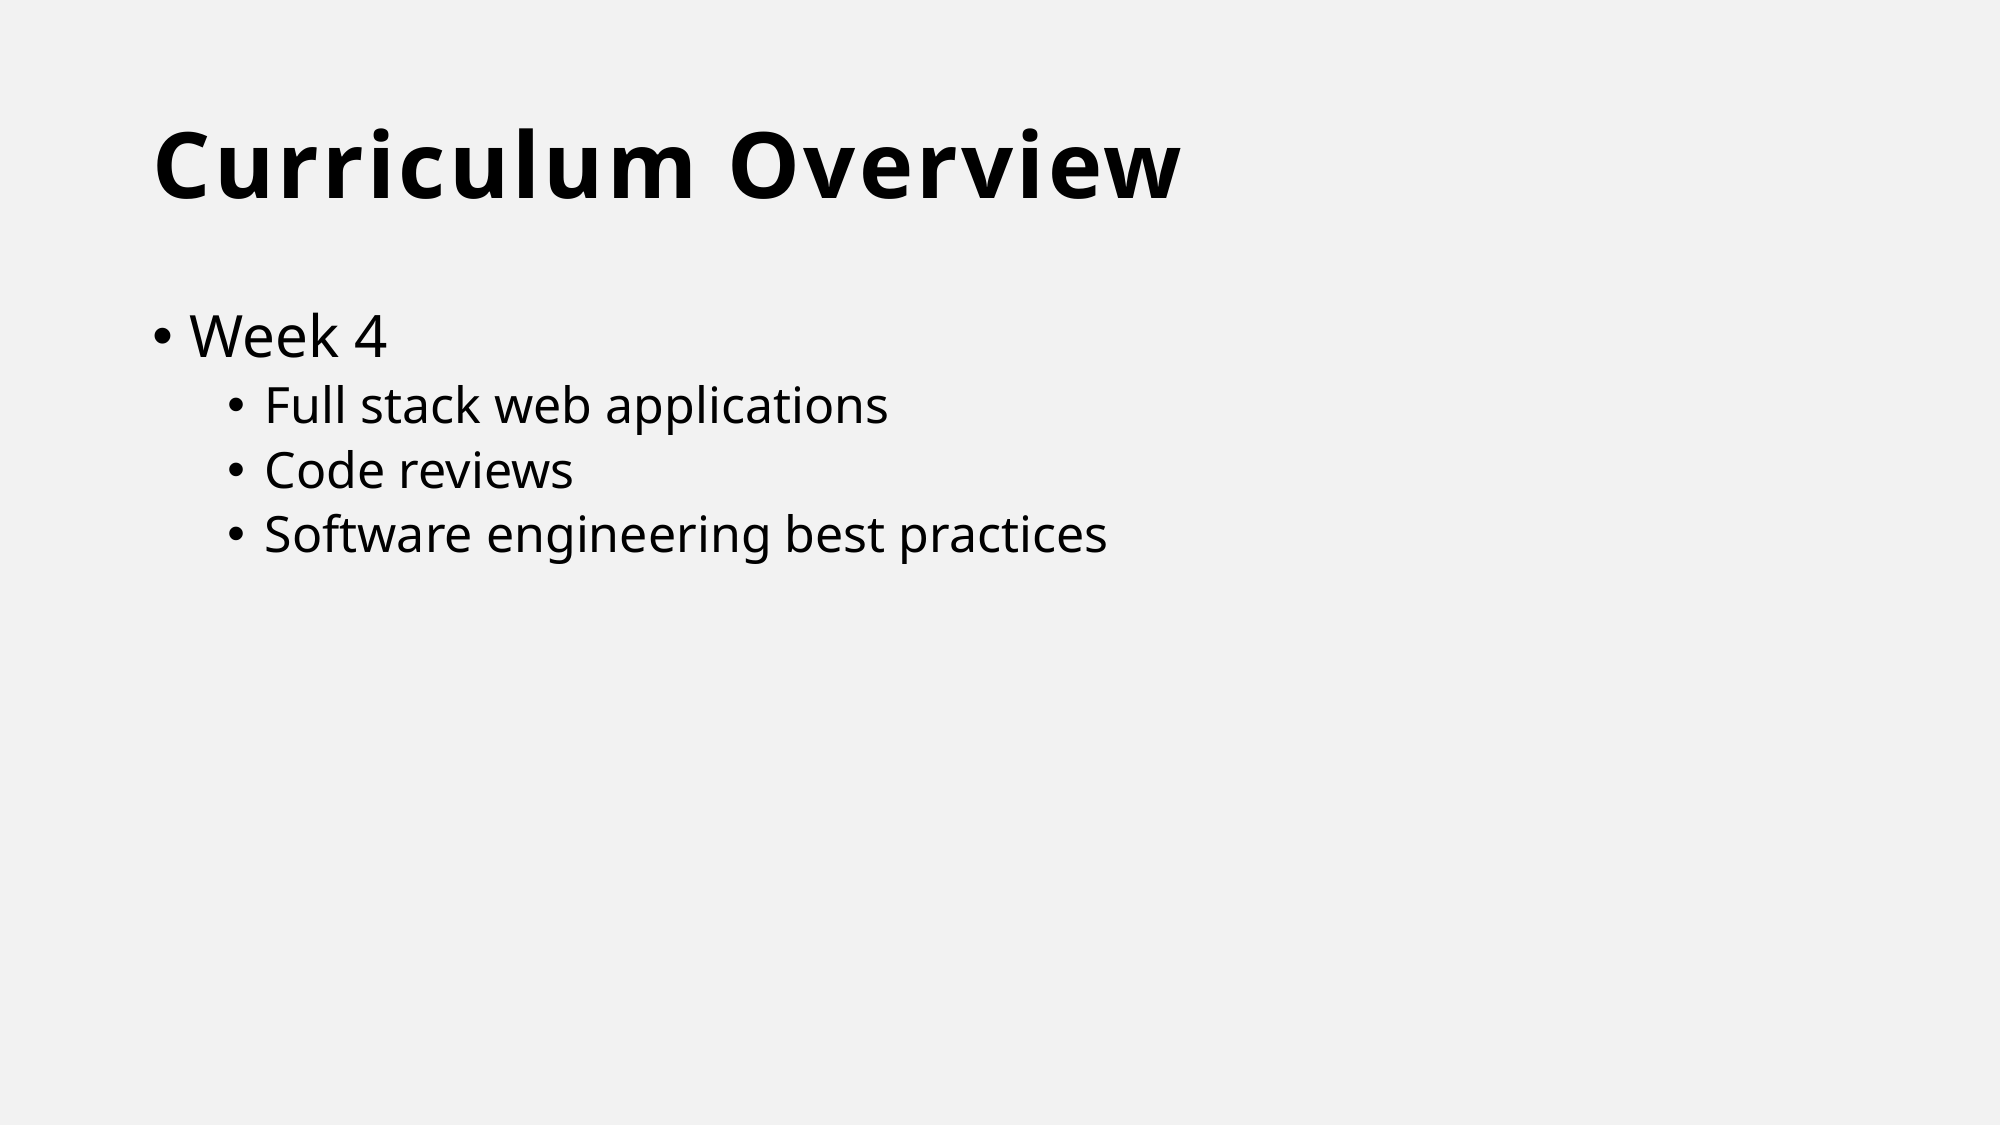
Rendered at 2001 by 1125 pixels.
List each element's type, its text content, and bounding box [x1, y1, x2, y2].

title Curriculum Overview [137, 59, 1863, 278]
list Week 4 Full stack web applications Code reviews Software engineering best practices [137, 299, 1863, 1014]
